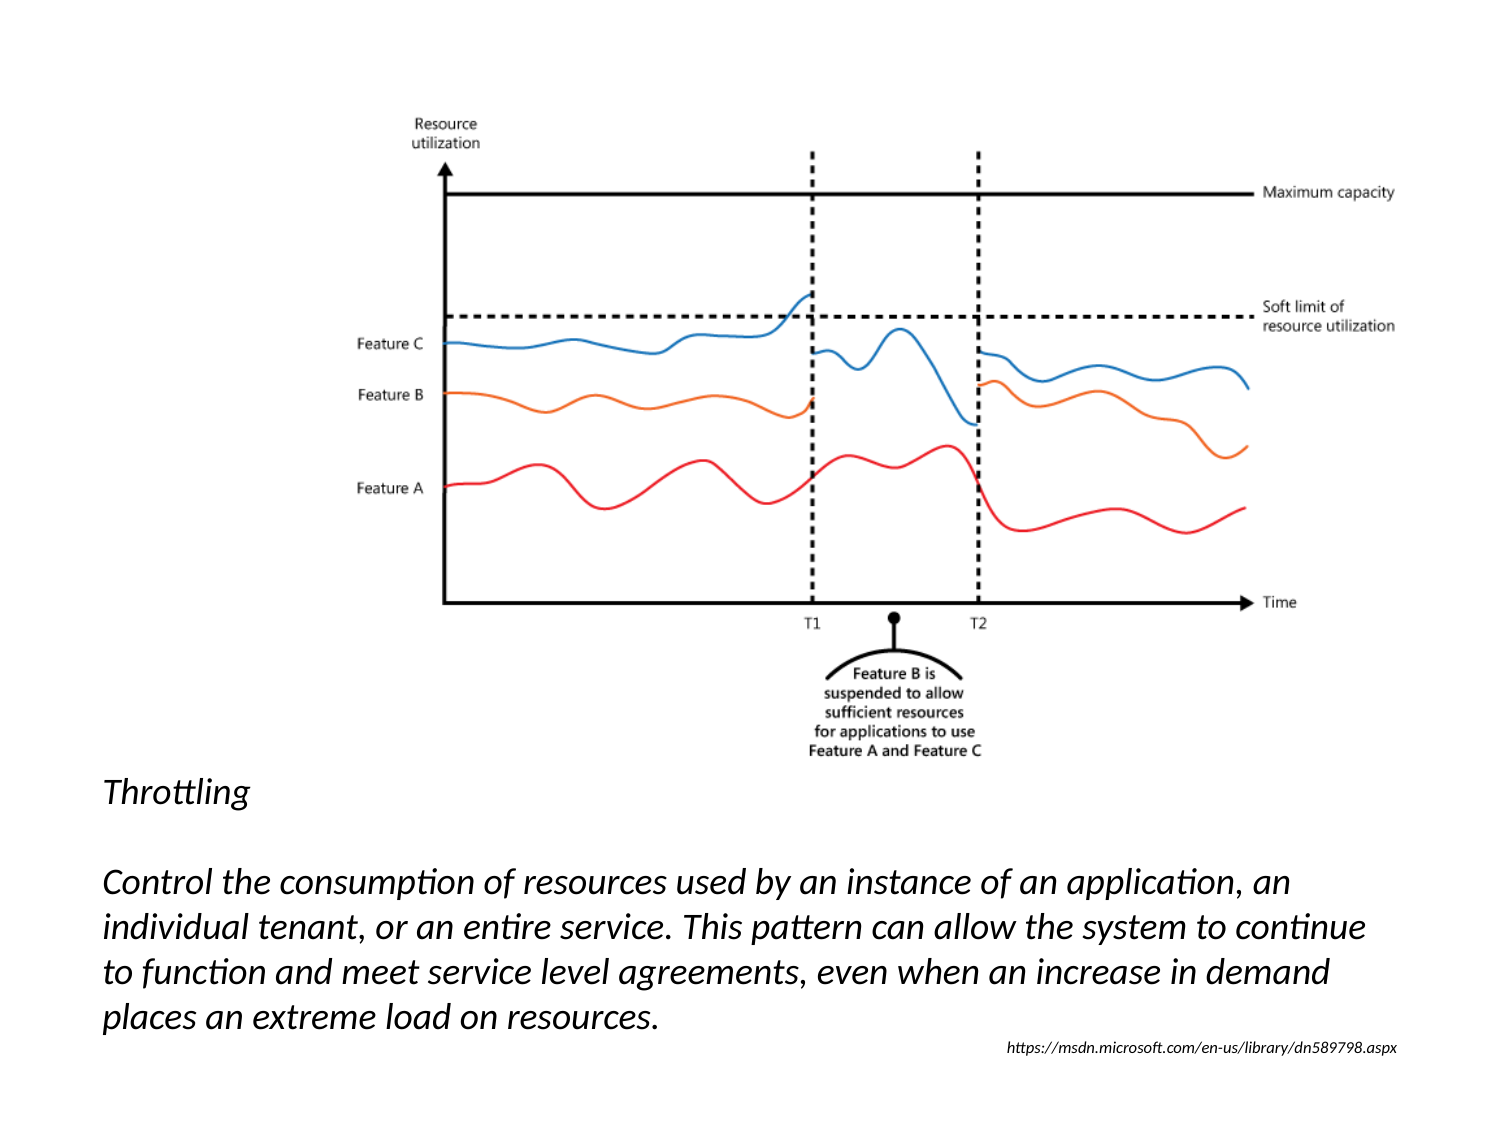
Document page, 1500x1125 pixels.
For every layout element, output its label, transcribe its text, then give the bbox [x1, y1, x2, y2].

picture [349, 112, 1401, 760]
text_box Throttling Control the consumption of resources used by an instance of an application, an individual tenant, or an entire service. This pattern can allow the system to continue to function and meet service level agreements, even when an increase in demand places an extreme load on resources. https://msdn.microsoft.com/en-us/library/dn589798.aspx [87, 759, 1413, 1065]
